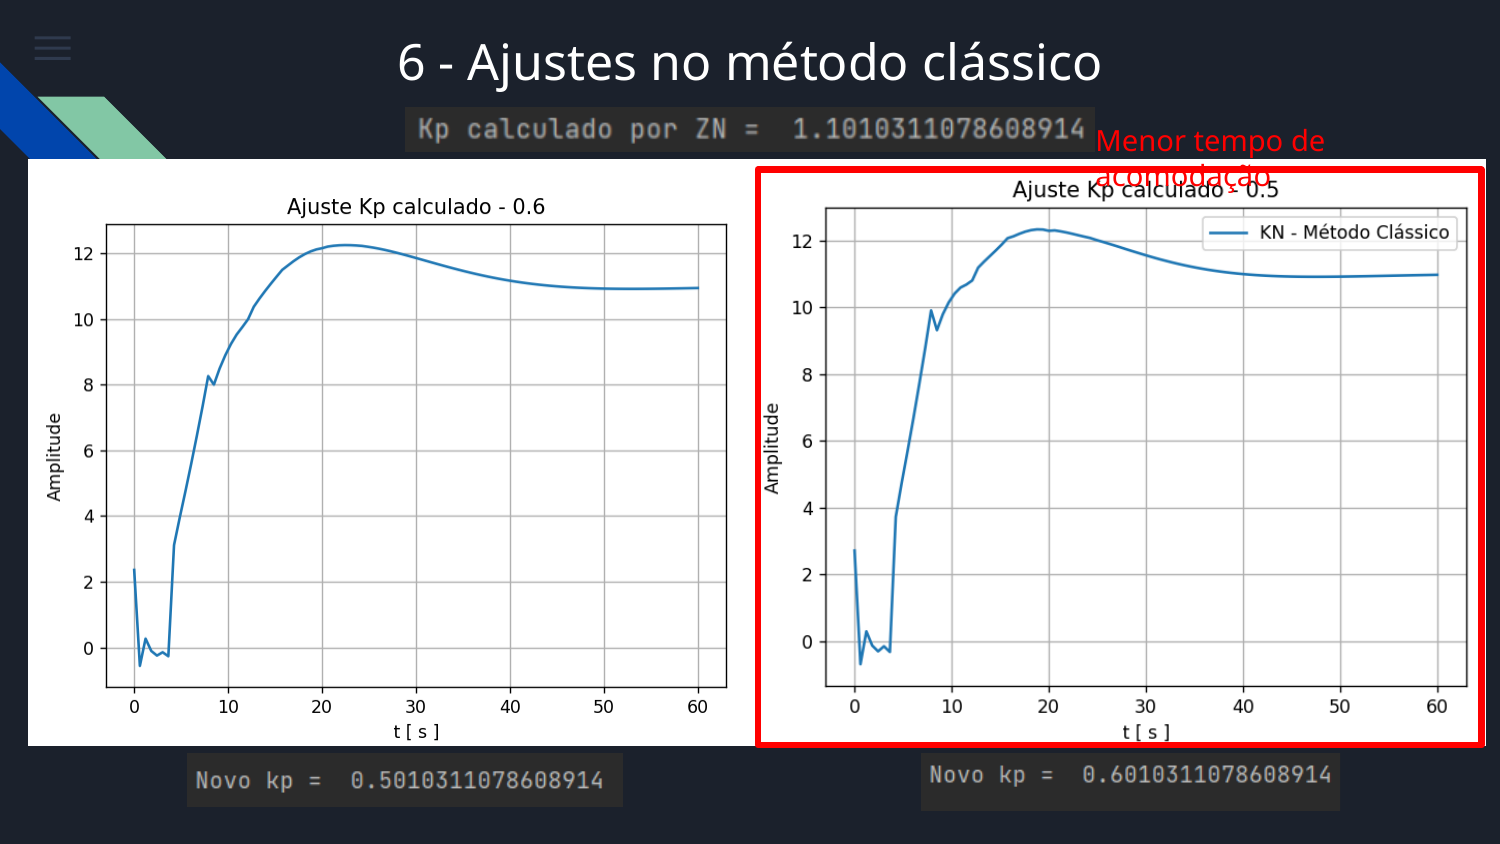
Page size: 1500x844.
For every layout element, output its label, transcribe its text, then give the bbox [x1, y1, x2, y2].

picture [920, 753, 1341, 811]
title 6 - Ajustes no método clássico [172, 15, 1328, 157]
text_box Menor tempo de acomodação [1096, 107, 1500, 170]
picture [405, 107, 1095, 152]
picture [27, 159, 1486, 746]
picture [187, 753, 623, 808]
